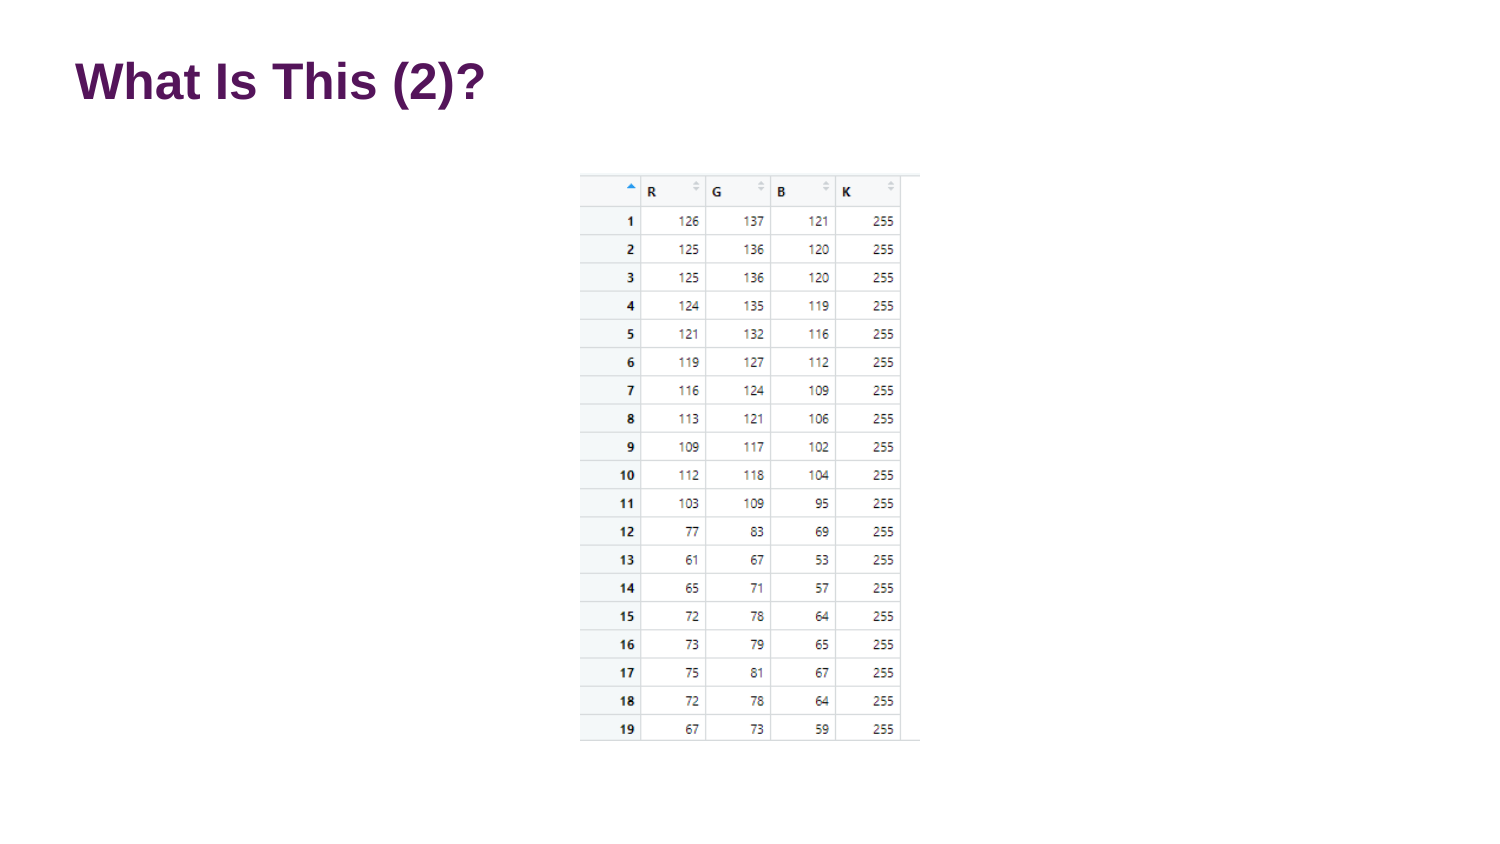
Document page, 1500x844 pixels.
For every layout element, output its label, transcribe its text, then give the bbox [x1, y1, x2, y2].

picture [580, 173, 920, 741]
title What Is This (2)? [75, 33, 1425, 124]
